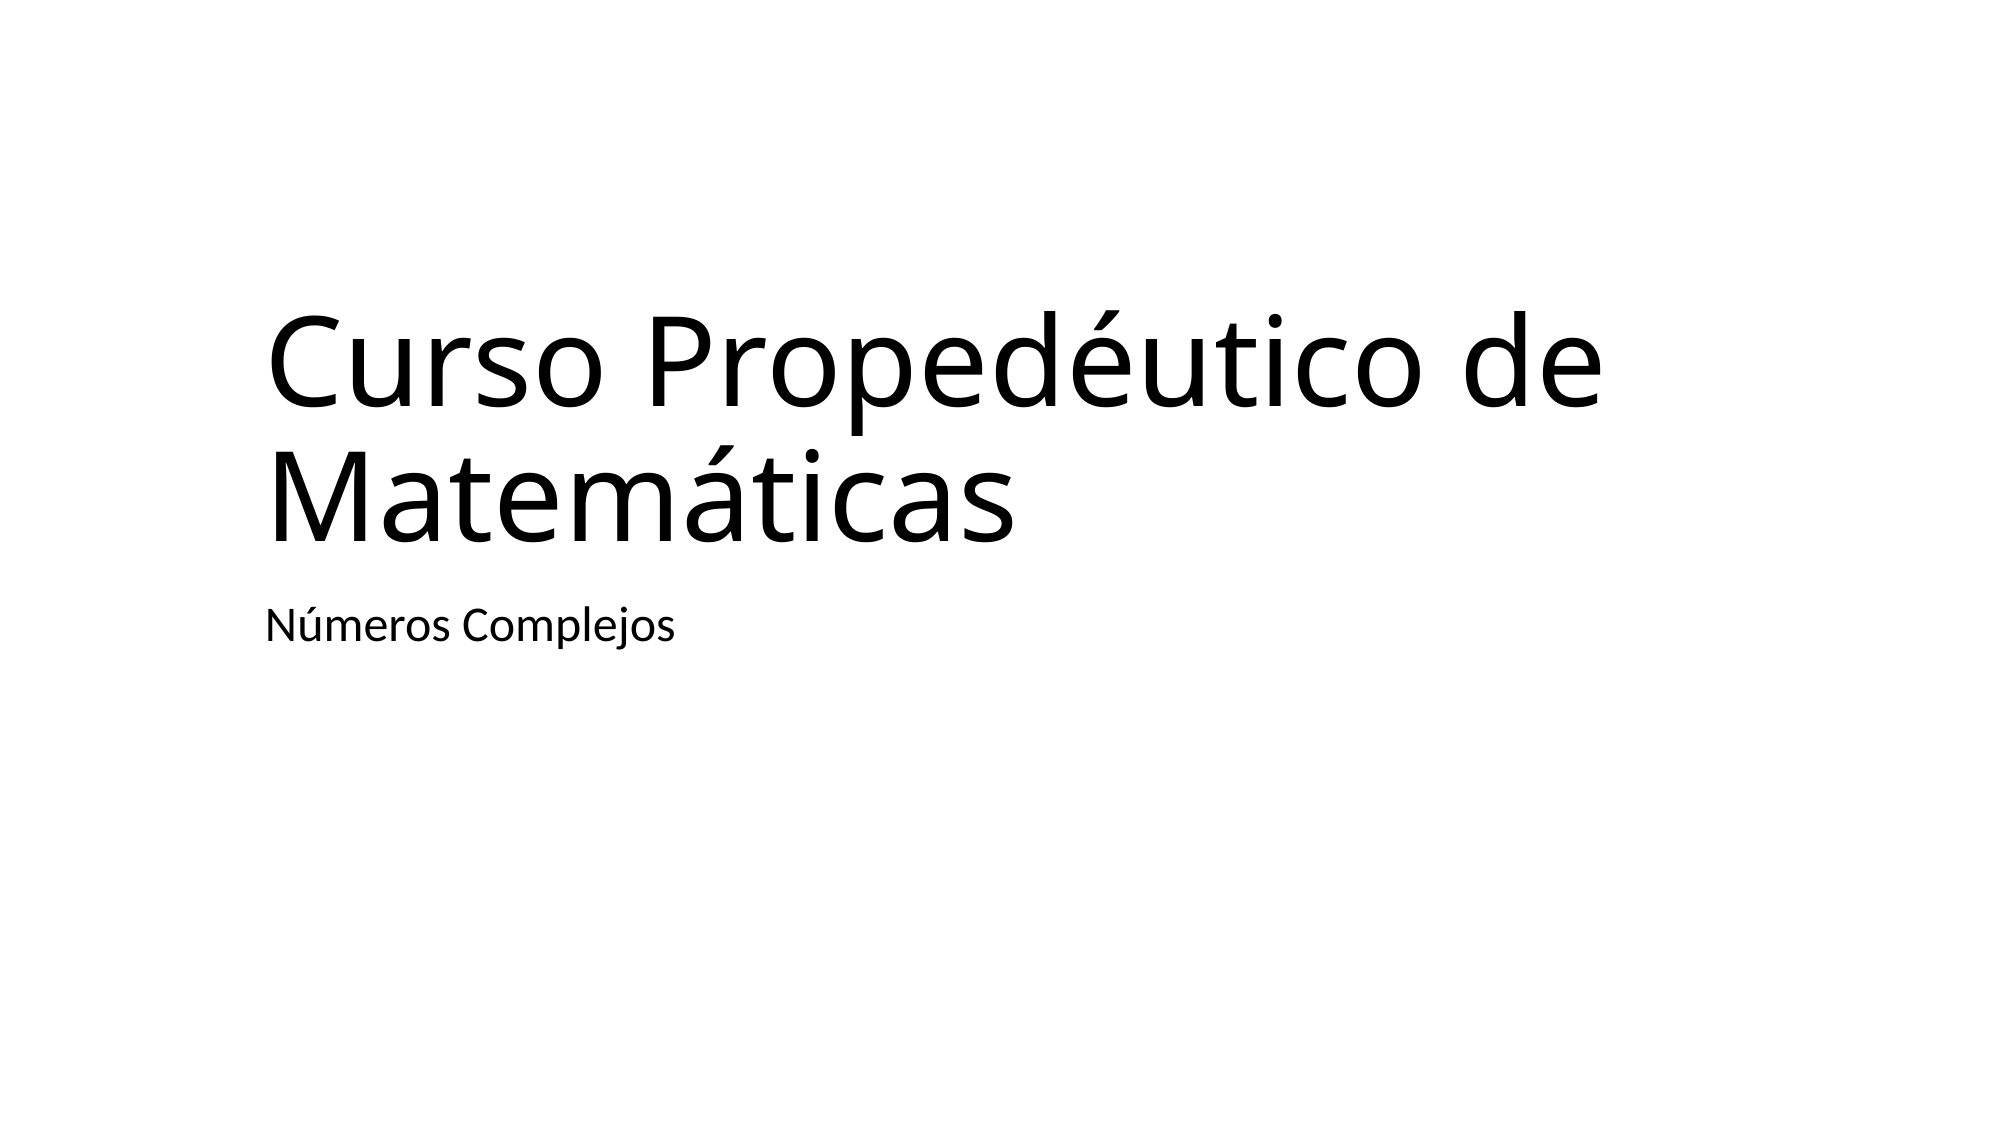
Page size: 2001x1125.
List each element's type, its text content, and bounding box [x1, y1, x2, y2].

title Curso Propedéutico de Matemáticas [249, 184, 1750, 576]
subtitle Números Complejos [249, 590, 1750, 863]
